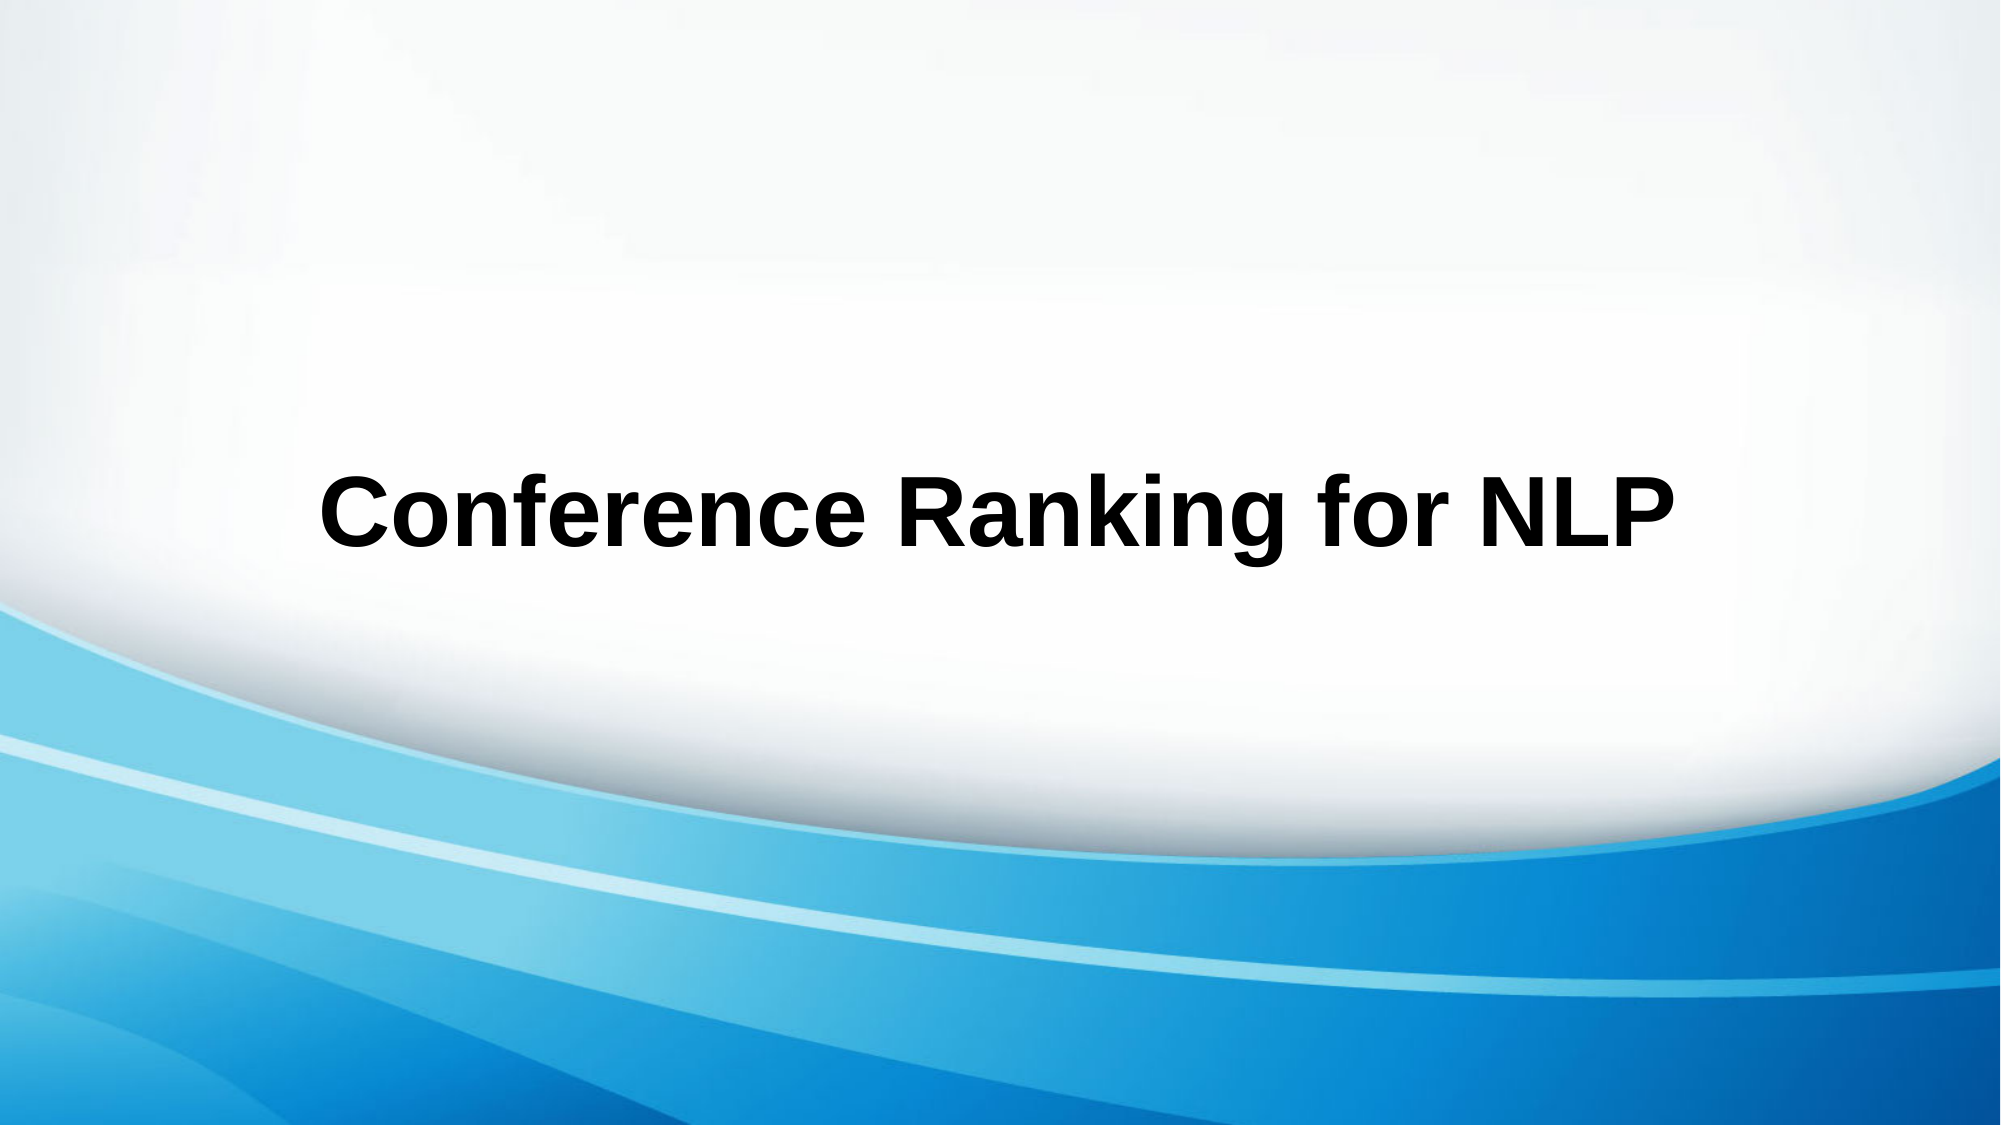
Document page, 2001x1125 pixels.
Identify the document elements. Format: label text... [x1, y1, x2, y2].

picture [0, 0, 2001, 1125]
title Conference Ranking for NLP [170, 184, 1828, 576]
